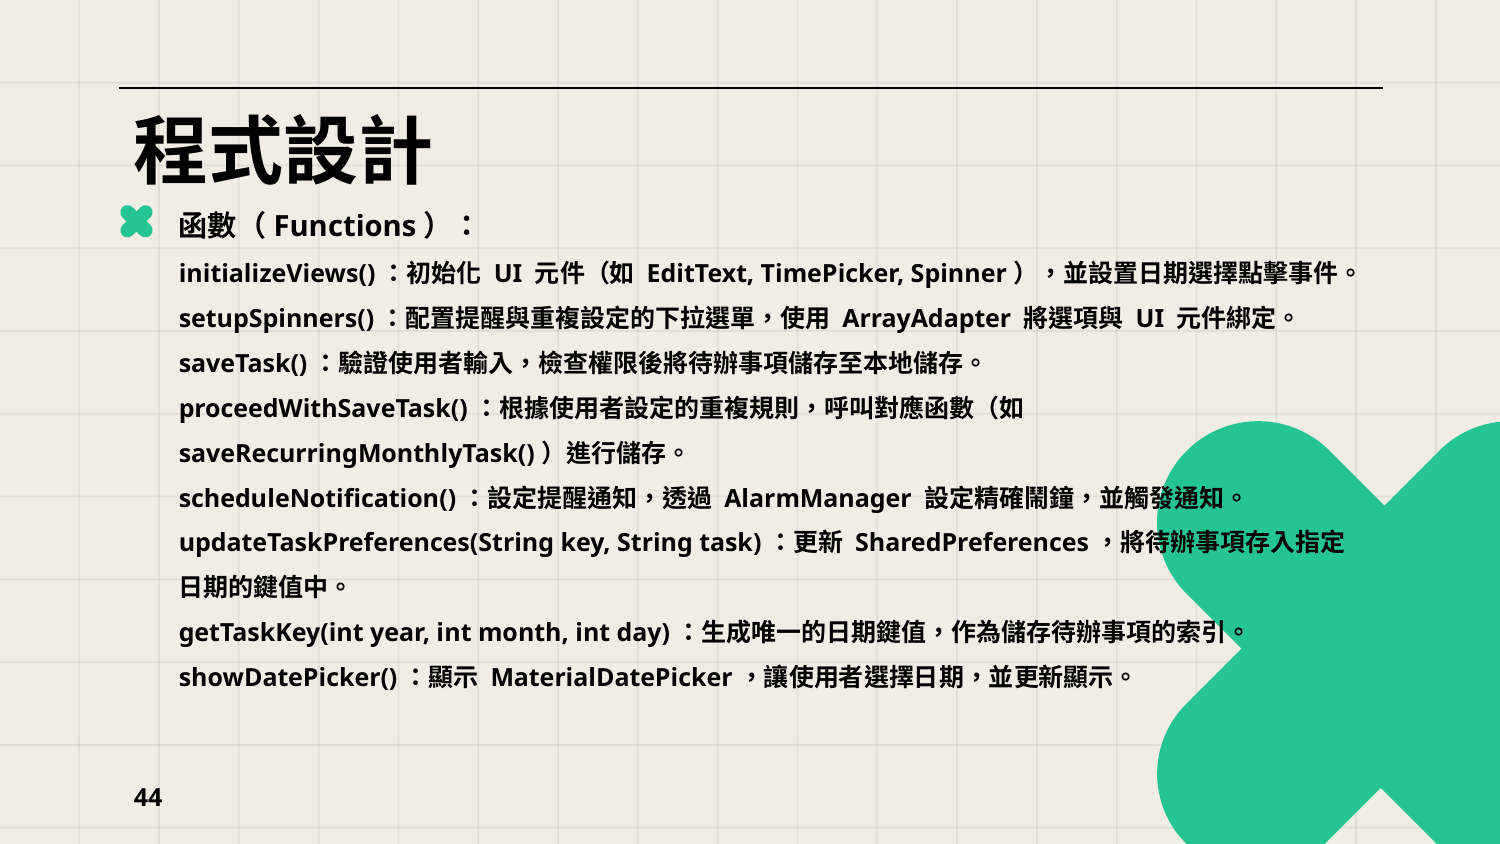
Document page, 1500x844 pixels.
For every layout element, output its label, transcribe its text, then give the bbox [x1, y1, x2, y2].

text_box 函數（Functions）： initializeViews()：初始化 UI 元件（如 EditText, TimePicker, Spinner），並設置日期選擇點擊事件。 setupSpinners()：配置提醒與重複設定的下拉選單，使用 ArrayAdapter 將選項與 UI 元件綁定。 saveTask()：驗證使用者輸入，檢查權限後將待辦事項儲存至本地儲存。 proceedWithSaveTask()：根據使用者設定的重複規則，呼叫對應函數（如 saveRecurringMonthlyTask()）進行儲存。 scheduleNotification()：設定提醒通知，透過 AlarmManager 設定精確鬧鐘，並觸發通知。 updateTaskPreferences(String key, String task)：更新 SharedPreferences，將待辦事項存入指定日期的鍵值中。 getTaskKey(int year, int month, int day)：生成唯一的日期鍵值，作為儲存待辦事項的索引。 showDatePicker()：顯示 MaterialDatePicker，讓使用者選擇日期，並更新顯示。 [163, 182, 1382, 699]
slide_number 44 [119, 766, 209, 831]
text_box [116, 201, 156, 241]
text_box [1114, 378, 1500, 844]
title 程式設計 [118, 88, 1382, 183]
